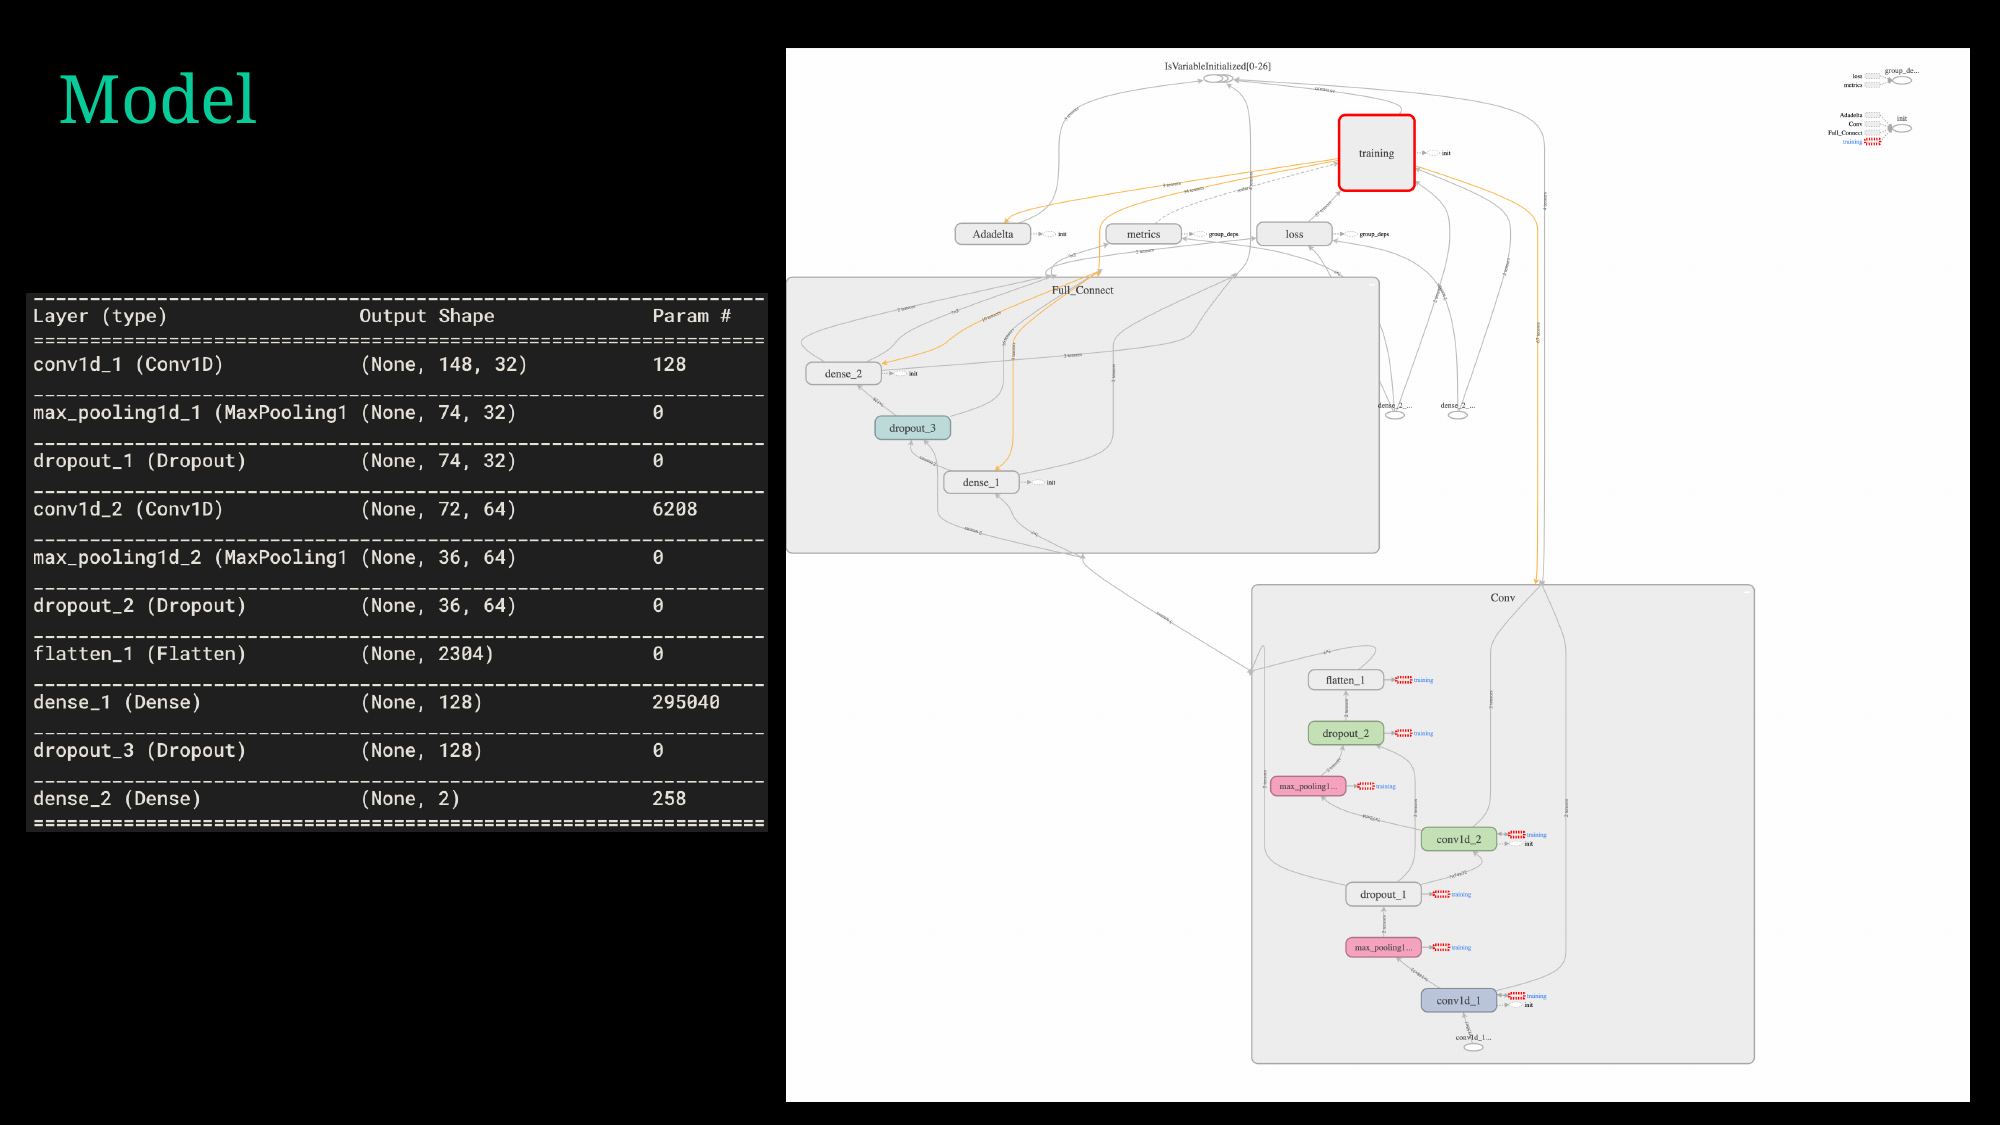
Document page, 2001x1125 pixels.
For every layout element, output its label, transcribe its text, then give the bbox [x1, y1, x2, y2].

picture [26, 293, 768, 832]
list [786, 48, 1970, 1102]
text_box Model [43, 49, 494, 145]
